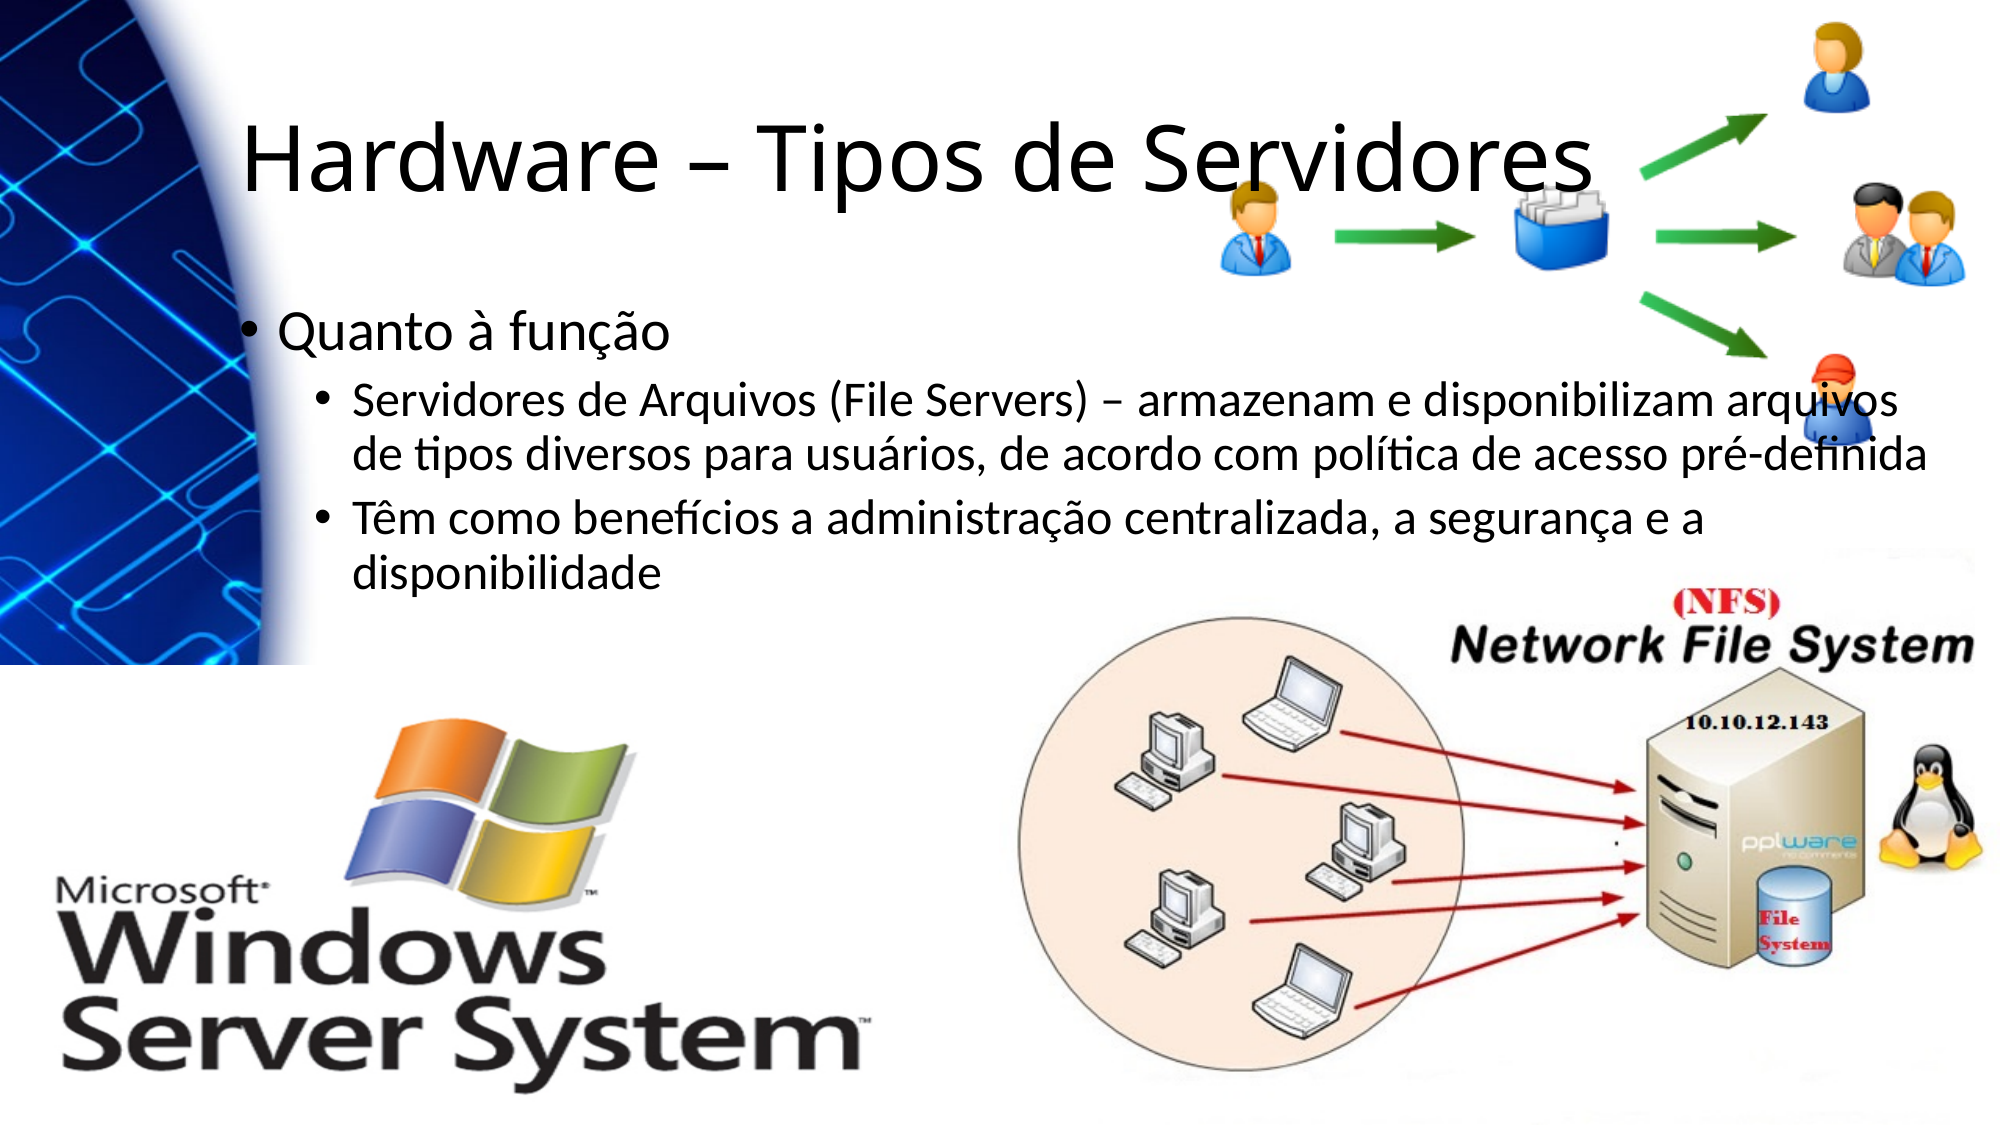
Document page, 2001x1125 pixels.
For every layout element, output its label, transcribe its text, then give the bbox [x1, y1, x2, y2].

title Hardware – Tipos de Servidores [224, 53, 1187, 271]
list Quanto à função Servidores de Arquivos (File Servers) – armazenam e disponibilizam arquivos de tipos diversos para usuários, de acordo com política de acesso pré-definida Têm como benefícios a administração centralizada, a segurança e a disponibilidade [224, 292, 1950, 1007]
picture [0, 0, 2000, 1125]
picture [17, 593, 27, 600]
